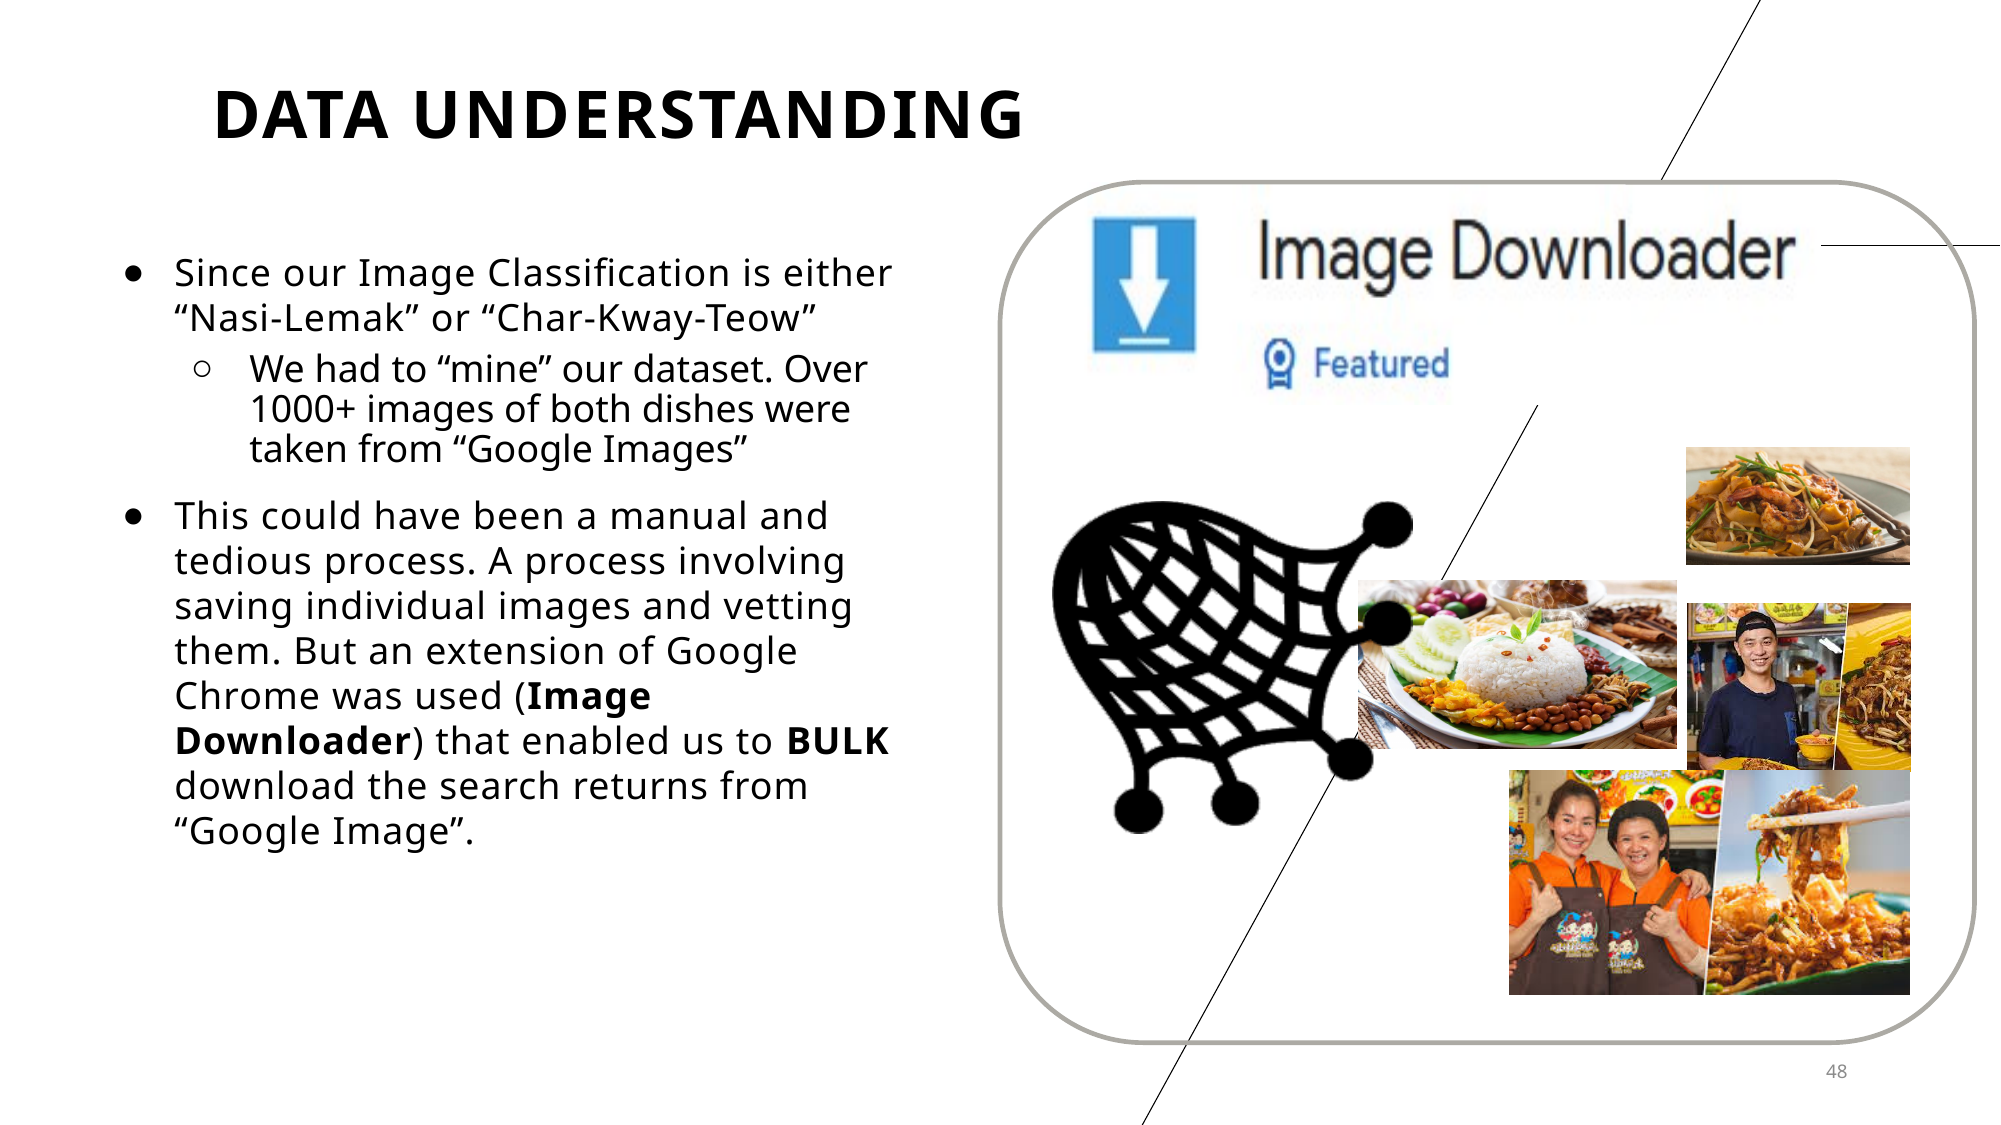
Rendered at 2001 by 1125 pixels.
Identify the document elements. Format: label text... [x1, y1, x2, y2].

list Since our Image Classification is either “Nasi-Lemak” or “Char-Kway-Teow” We had to “mine” our dataset. Over 1000+ images of both dishes were taken from “Google Images” This could have been a manual and tedious process. A process involving saving individual images and vetting them. But an extension of Google Chrome was used (Image Downloader) that enabled us to BULK download the search returns from “Google Image”. [84, 241, 923, 992]
picture [1052, 182, 1821, 405]
text_box [998, 181, 1976, 1044]
picture [1686, 447, 1910, 565]
picture [1508, 603, 1911, 995]
picture [1052, 501, 1677, 834]
slide_number 48 [1412, 1042, 1863, 1103]
title Data Understanding [197, 31, 1173, 160]
